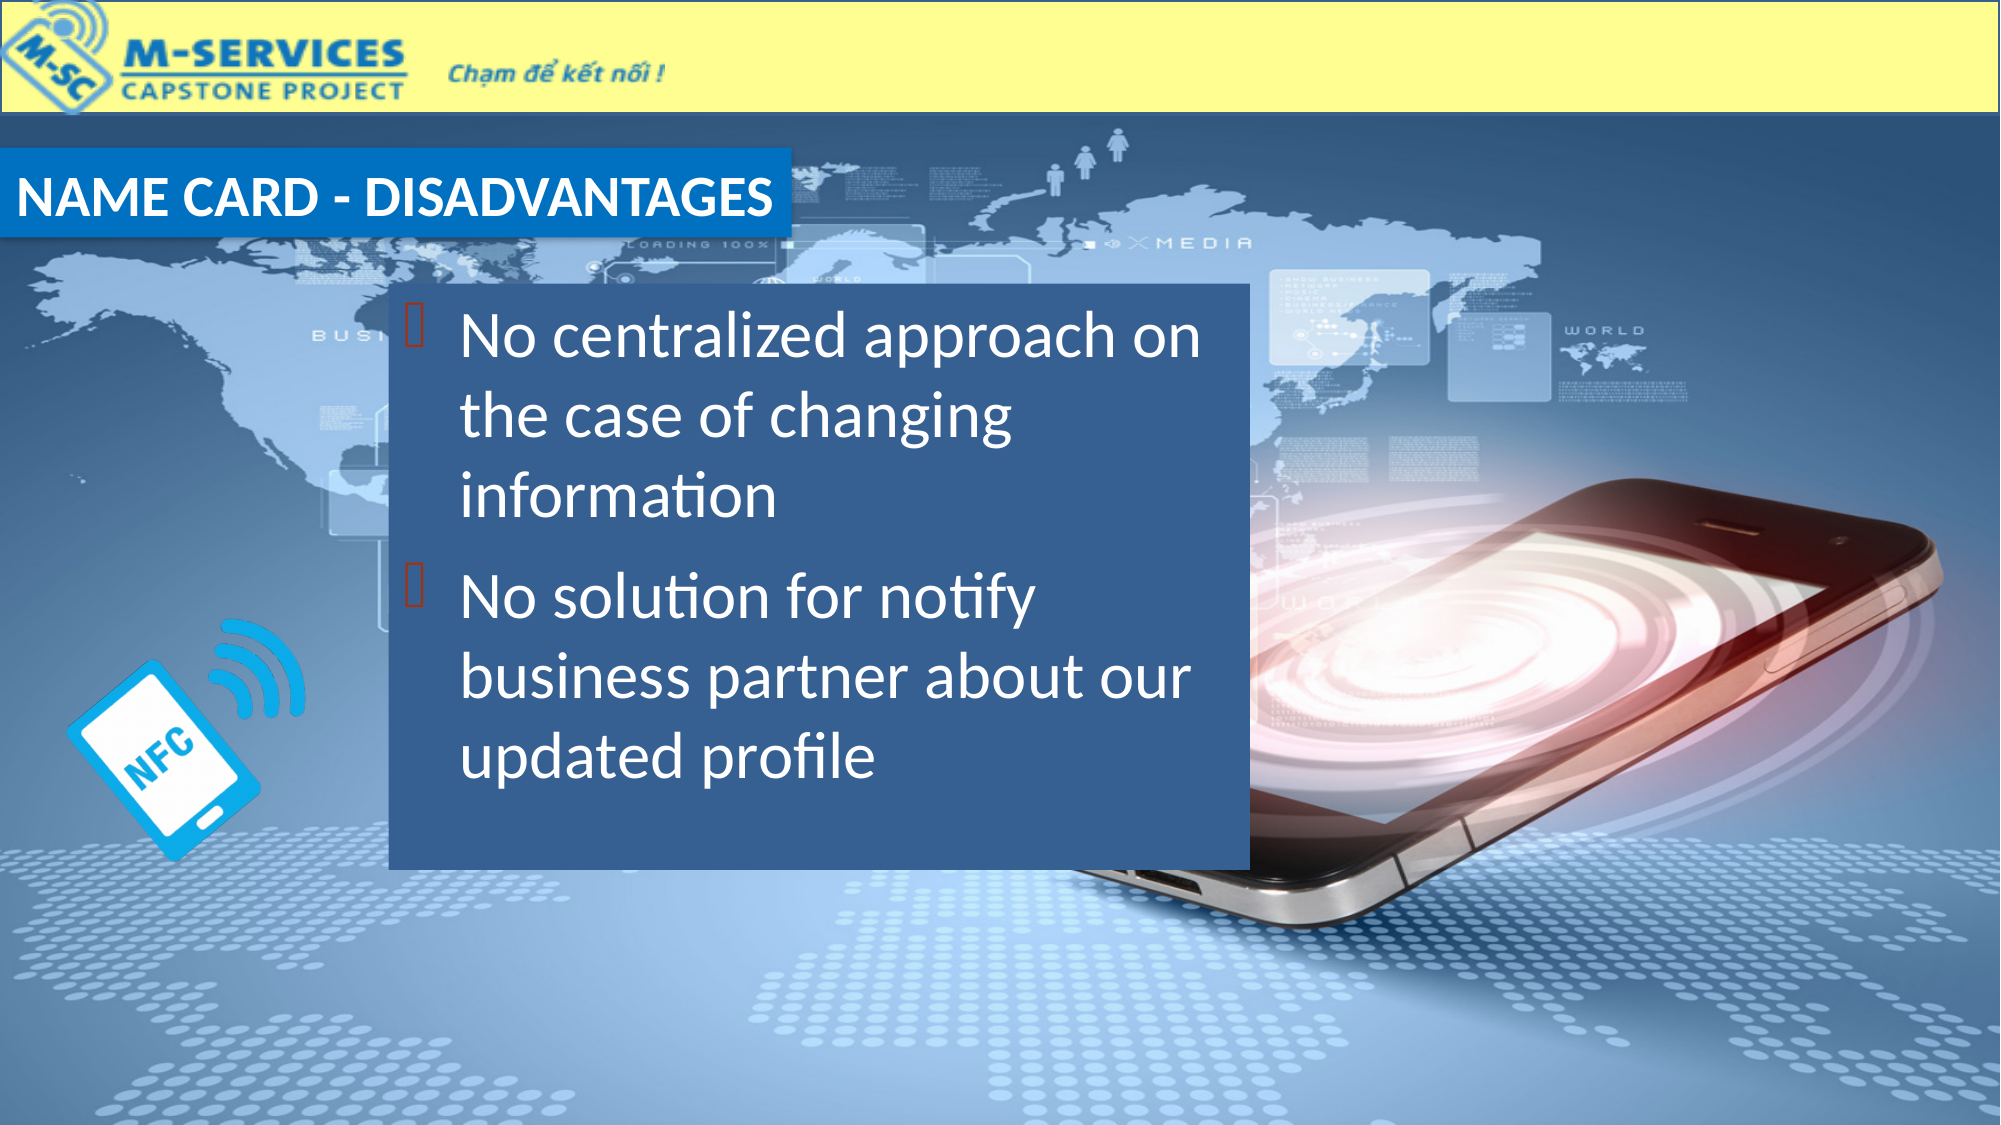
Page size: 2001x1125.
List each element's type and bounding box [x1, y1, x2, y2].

text_box [0, 0, 2000, 1125]
